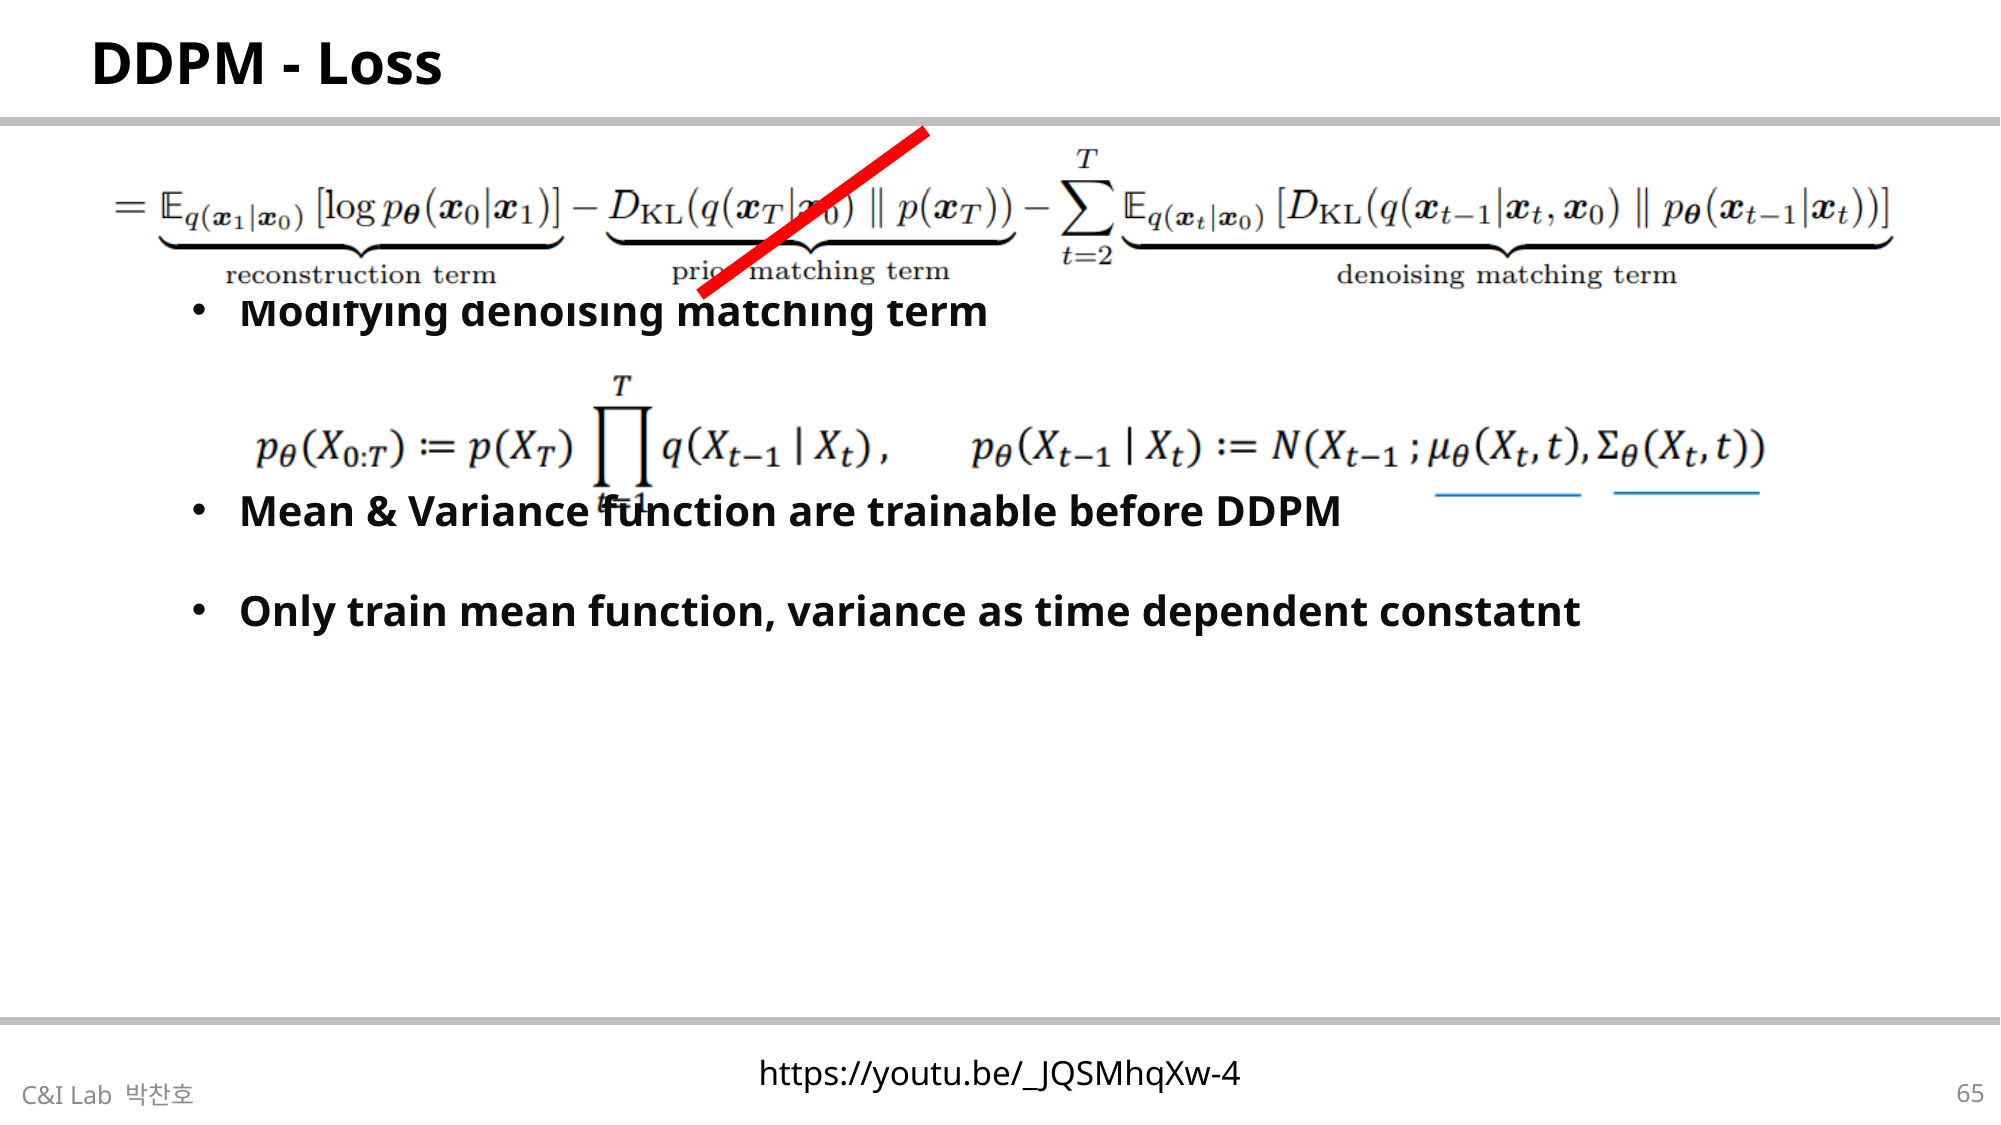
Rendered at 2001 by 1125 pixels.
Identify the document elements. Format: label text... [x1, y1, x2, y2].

slide_number 65 [1890, 1065, 2000, 1125]
table_header https://youtu.be/_JQSMhqXw-4 [0, 1025, 2000, 1125]
footer C&I Lab 박찬호 [0, 1065, 216, 1125]
table_header DDPM - Loss [0, 2, 2000, 117]
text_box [699, 130, 927, 295]
picture [248, 363, 1771, 522]
picture [98, 138, 1902, 301]
